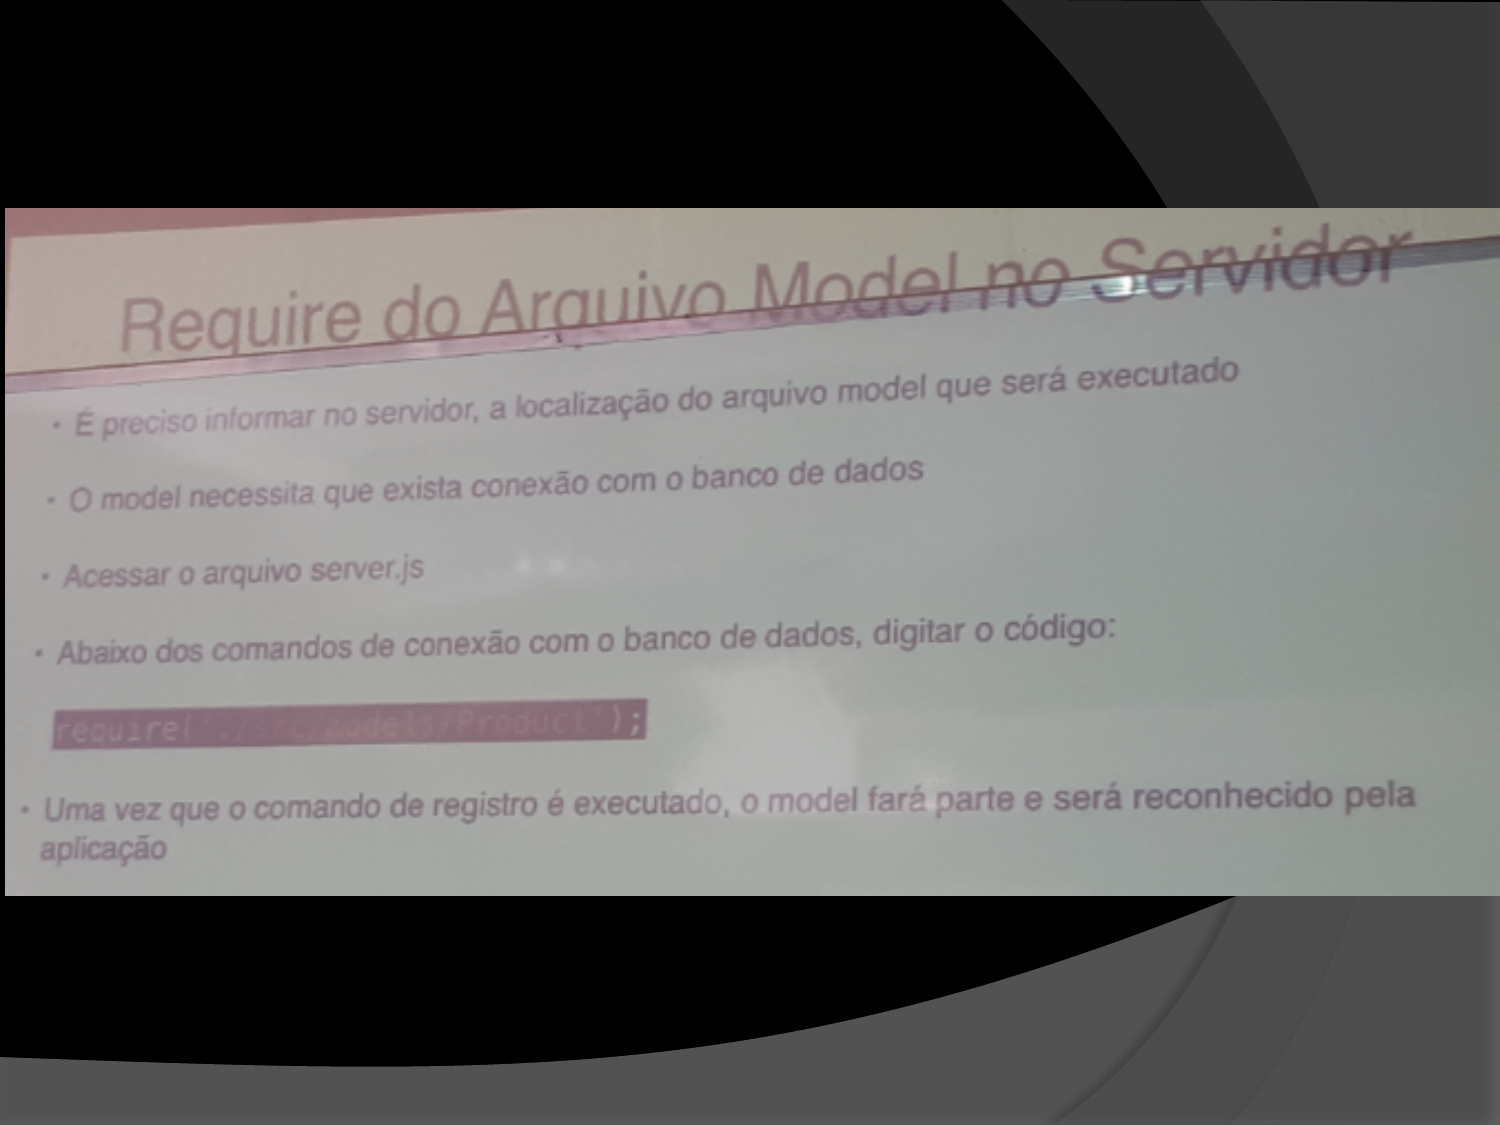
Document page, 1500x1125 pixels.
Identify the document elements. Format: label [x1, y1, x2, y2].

picture [4, 207, 1500, 896]
